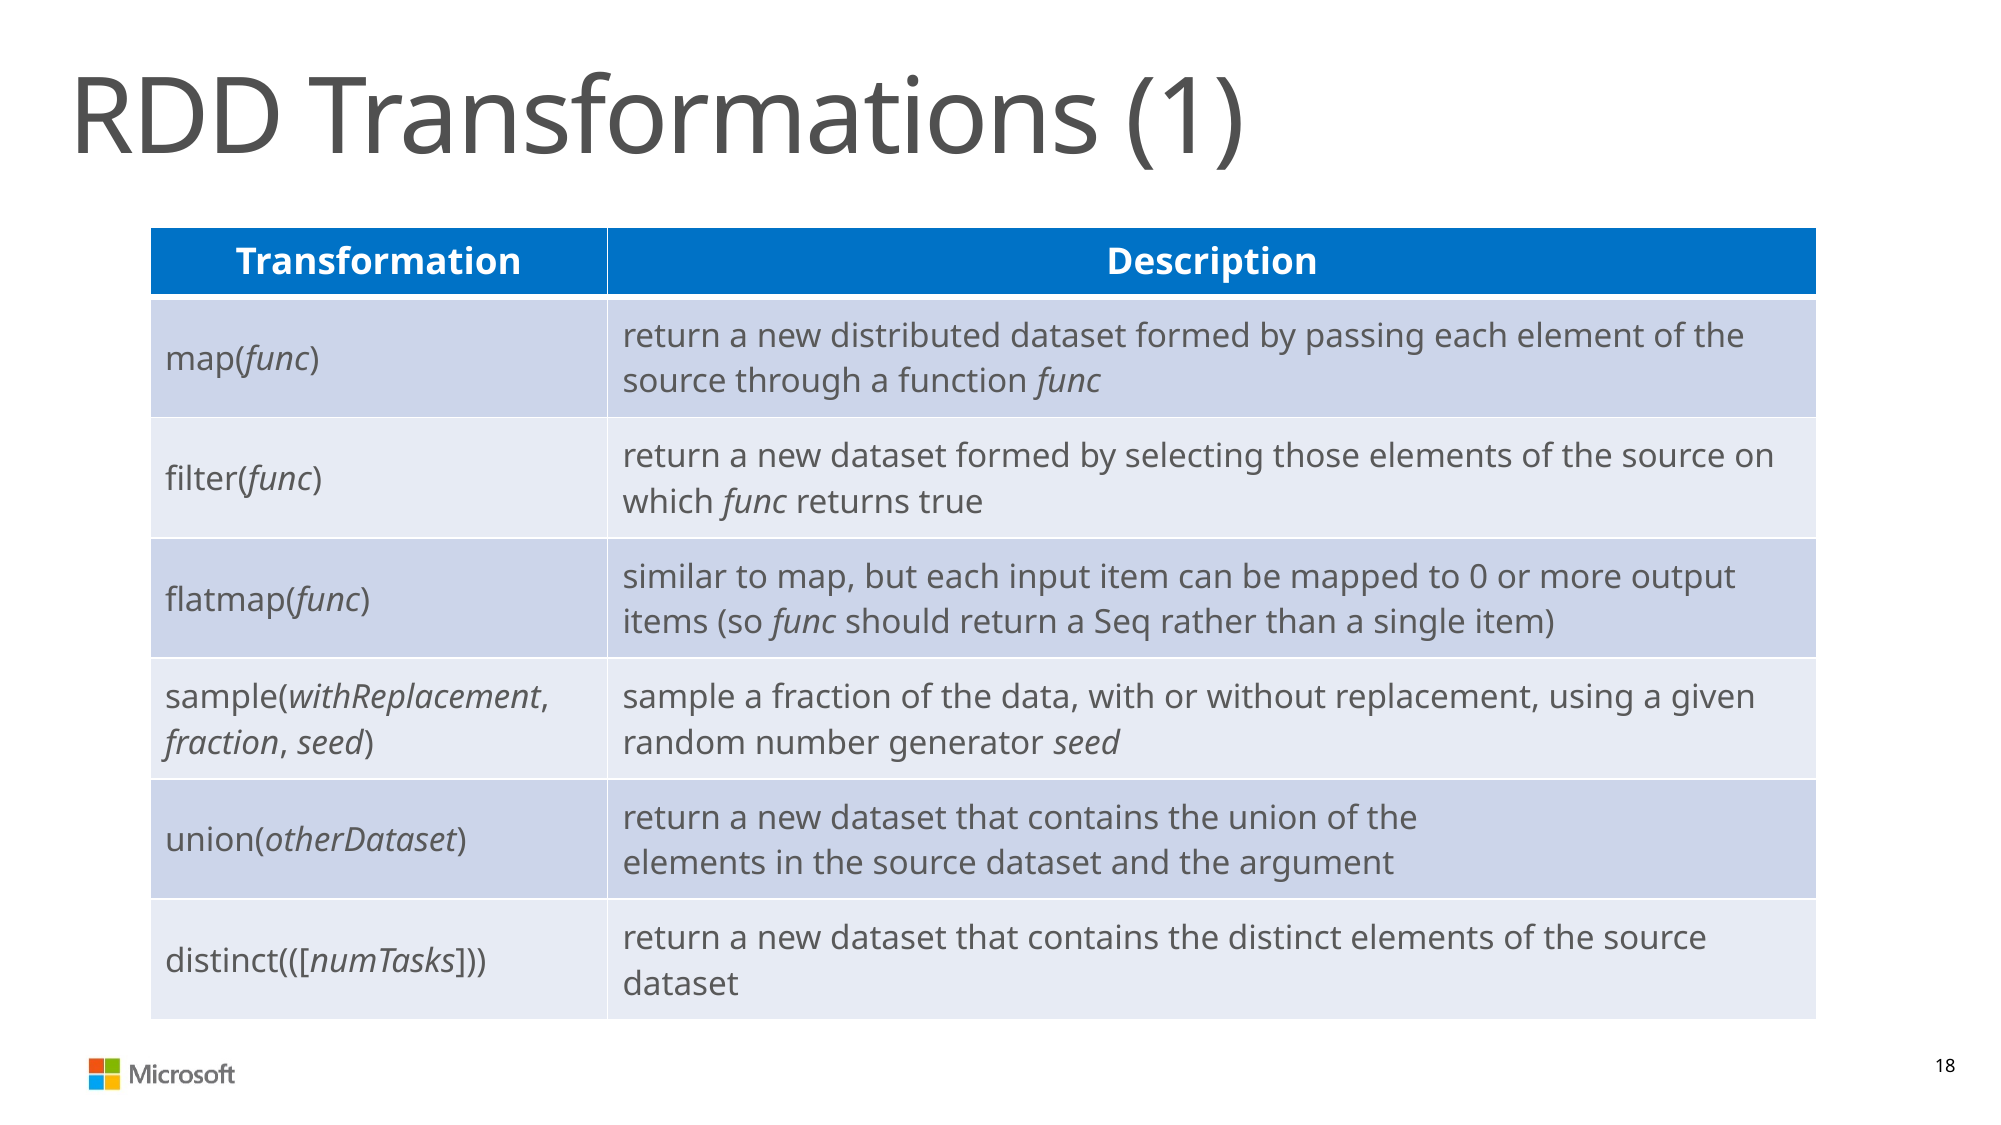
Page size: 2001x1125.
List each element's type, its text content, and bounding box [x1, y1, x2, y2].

table_cell return a new dataset that contains the distinct elements of the source dataset [608, 900, 1816, 1019]
table_cell map(func) [151, 300, 607, 417]
table_cell return a new dataset that contains the union of the elements in the source dataset and the argument [608, 780, 1816, 898]
picture [85, 1055, 240, 1095]
slide_number 18 [1864, 1056, 1956, 1078]
table_header Transformation [151, 228, 607, 294]
table_cell distinct(([numTasks])) [151, 900, 607, 1019]
table_cell sample a fraction of the data, with or without replacement, using a given random number generator seed [608, 659, 1816, 778]
title RDD Transformations (1) [44, 47, 1956, 200]
table_cell sample(withReplacement, fraction, seed) [151, 659, 607, 778]
table_cell similar to map, but each input item can be mapped to 0 or more output items (so func should return a Seq rather than a single item) [608, 539, 1816, 657]
table_cell flatmap(func) [151, 539, 607, 657]
table_cell filter(func) [151, 418, 607, 537]
table_cell return a new dataset formed by selecting those elements of the source on which func returns true [608, 418, 1816, 537]
table_cell union(otherDataset) [151, 780, 607, 898]
table_cell return a new distributed dataset formed by passing each element of the source through a function func [608, 300, 1816, 417]
table_header Description [608, 228, 1816, 294]
